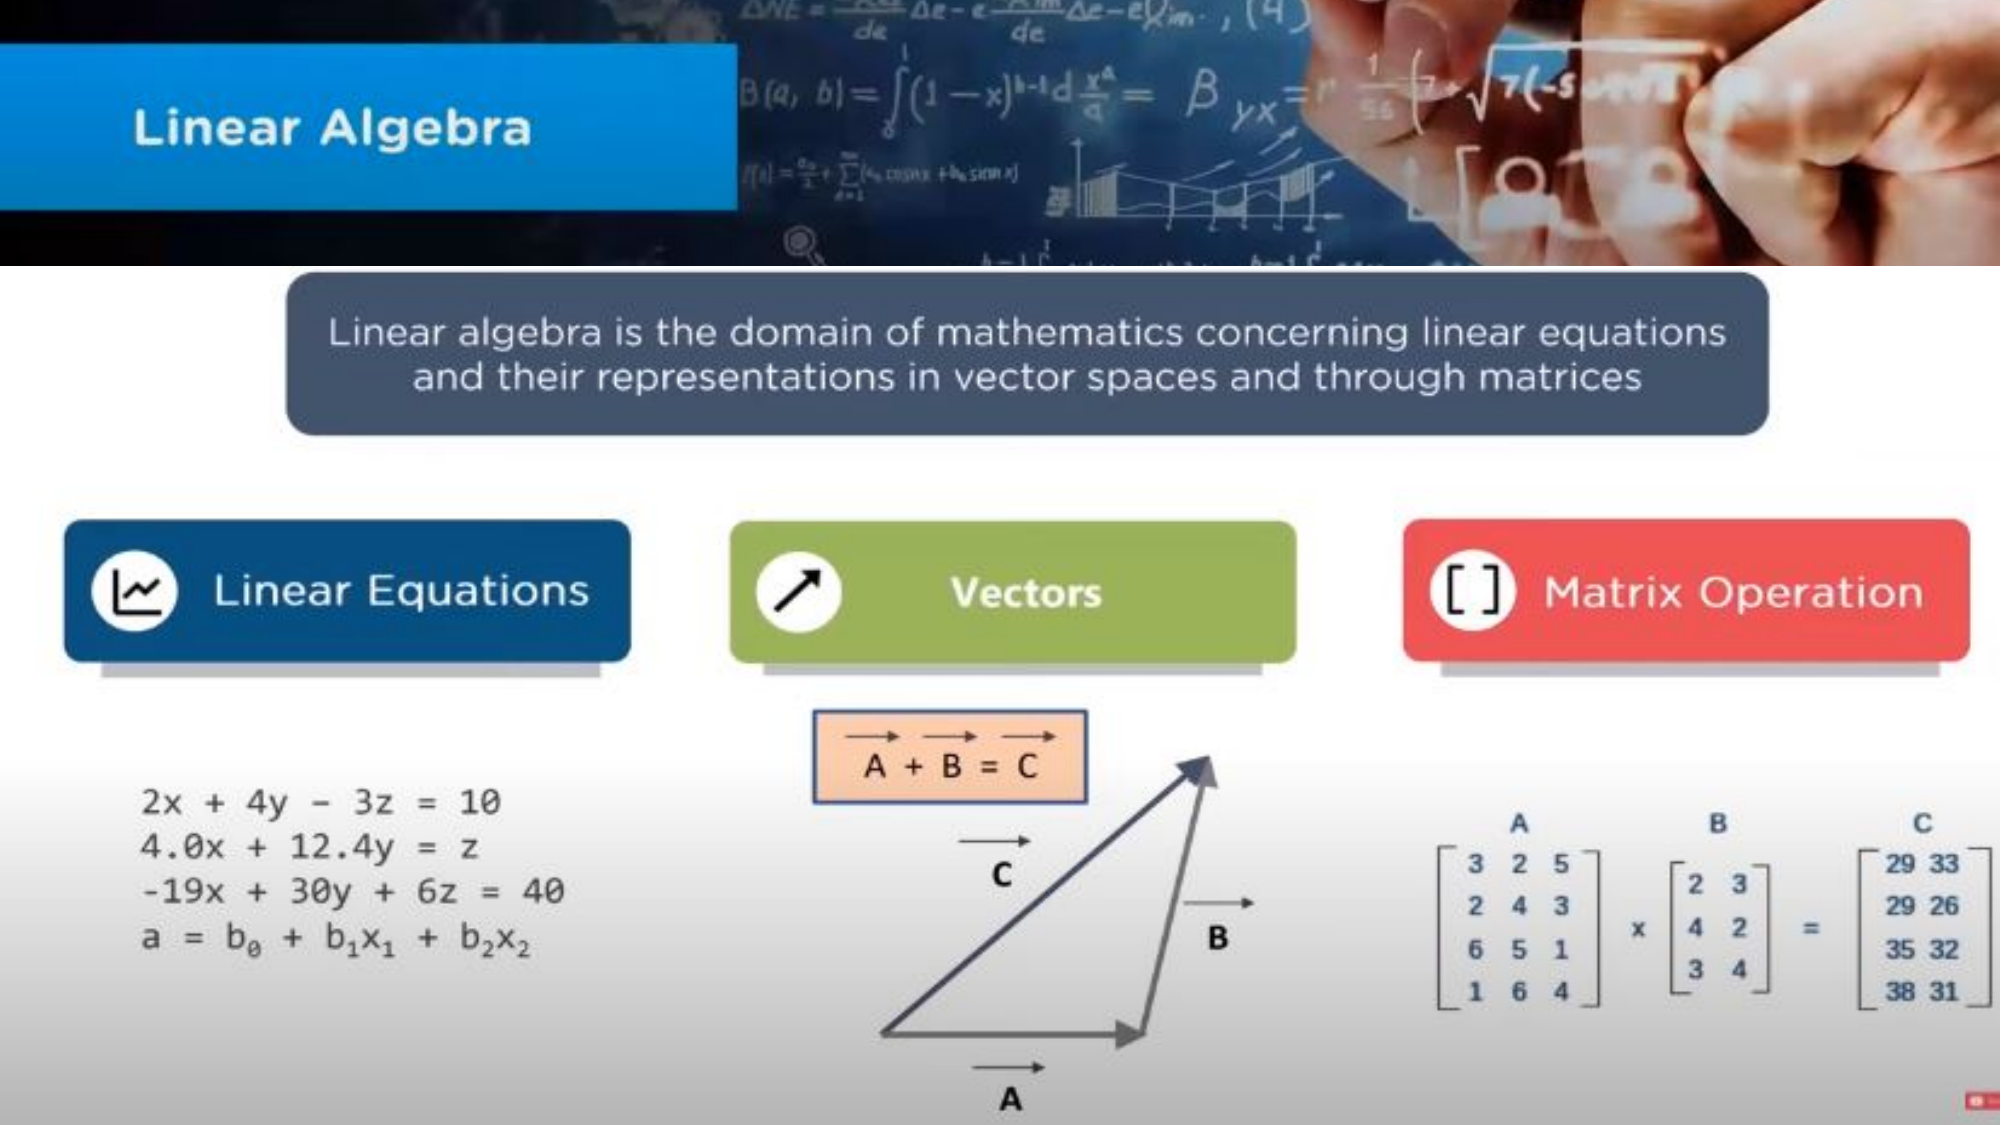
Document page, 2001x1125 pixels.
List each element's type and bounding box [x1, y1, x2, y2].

picture [0, 266, 2000, 1125]
list [0, 0, 2000, 265]
